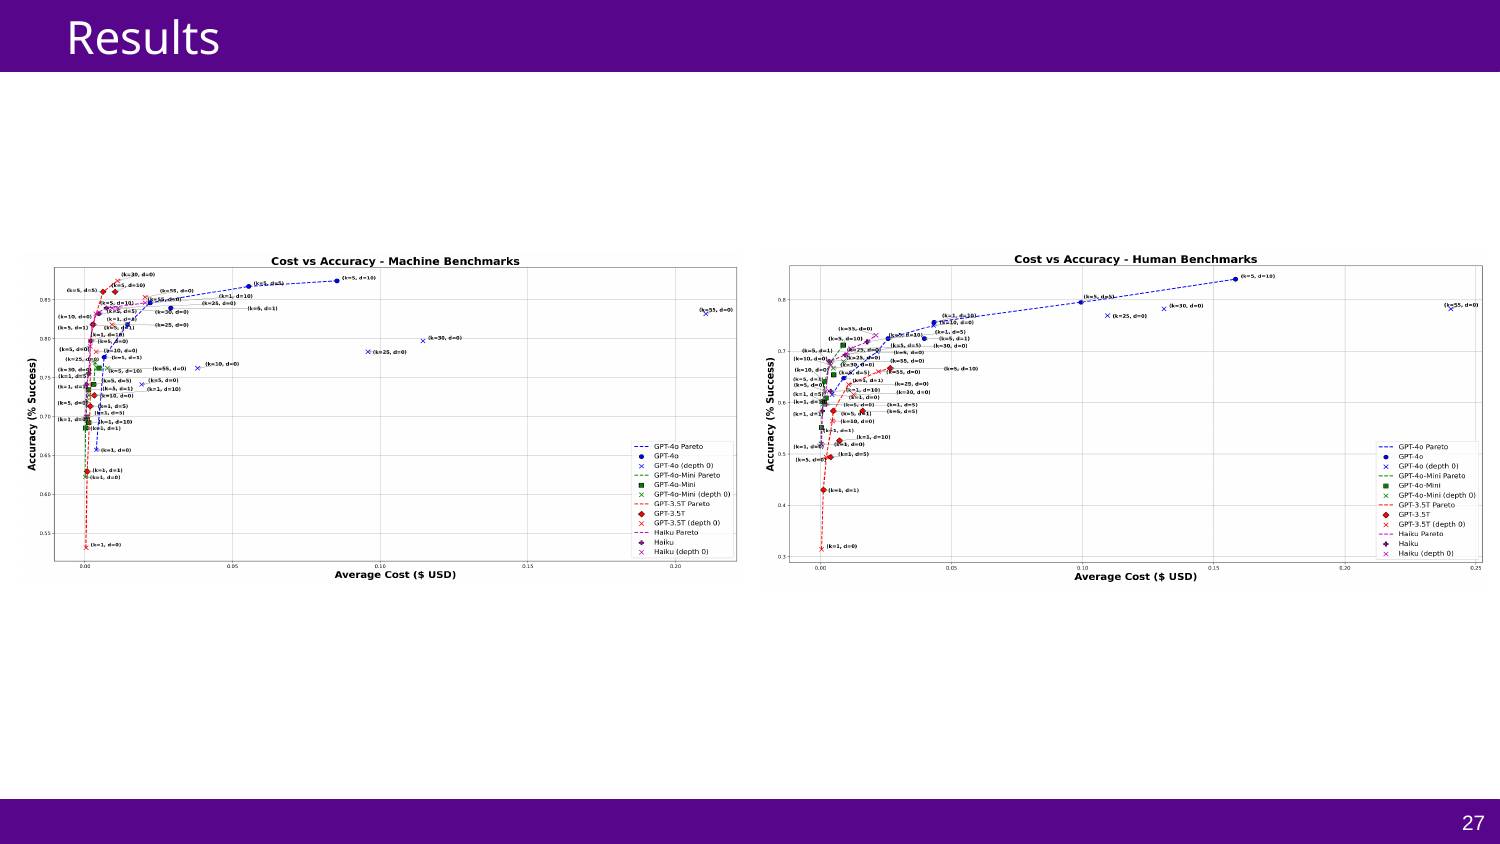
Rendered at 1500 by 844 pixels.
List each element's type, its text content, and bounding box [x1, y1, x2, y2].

picture [759, 250, 1488, 587]
title Results [51, 0, 1449, 73]
slide_number ‹#› [1410, 800, 1500, 844]
picture [21, 252, 742, 586]
